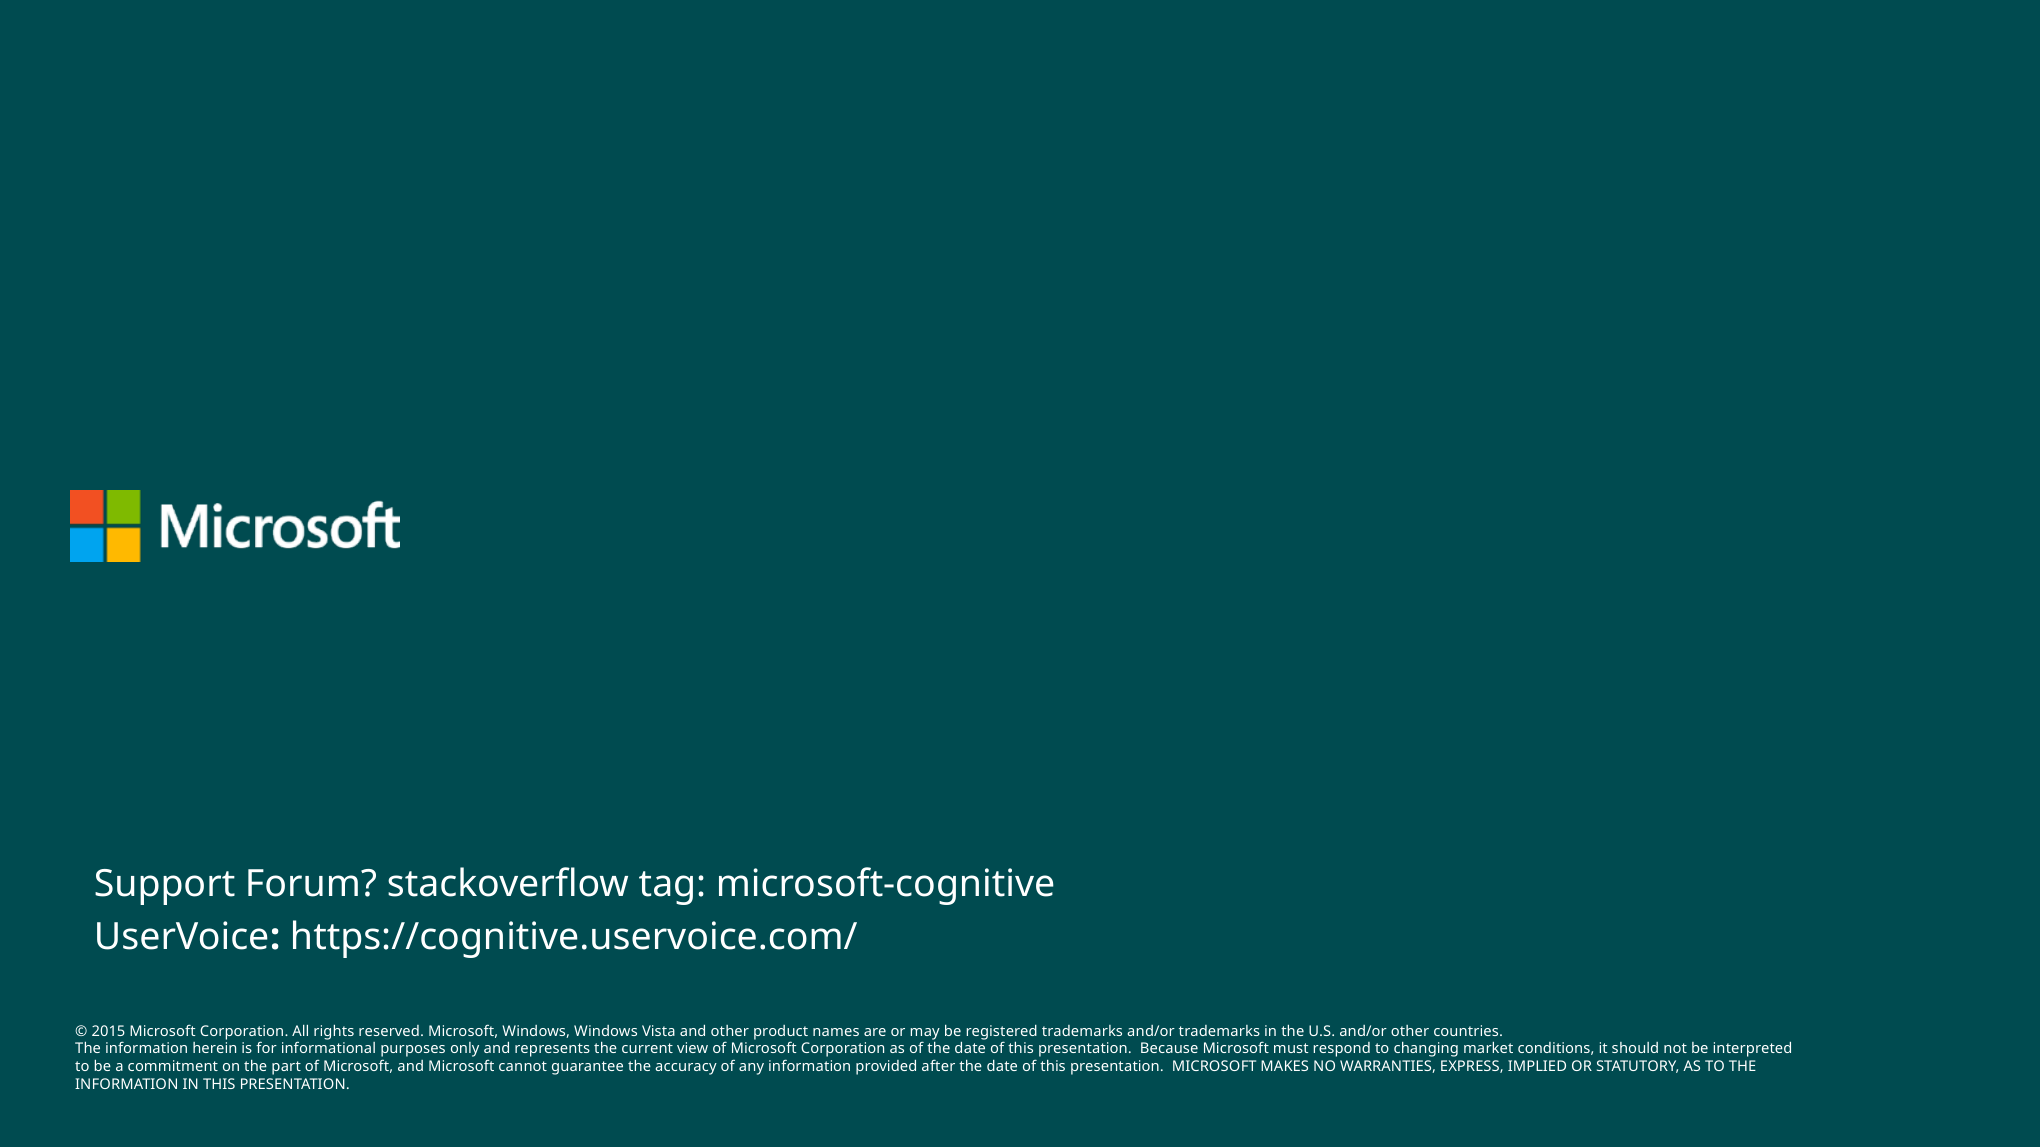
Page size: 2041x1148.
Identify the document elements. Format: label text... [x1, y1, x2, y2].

picture [70, 490, 400, 562]
text_box Support Forum? stackoverflow tag: microsoft-cognitive UserVoice: https://cognitive.uservoice.com/ [70, 848, 1347, 973]
